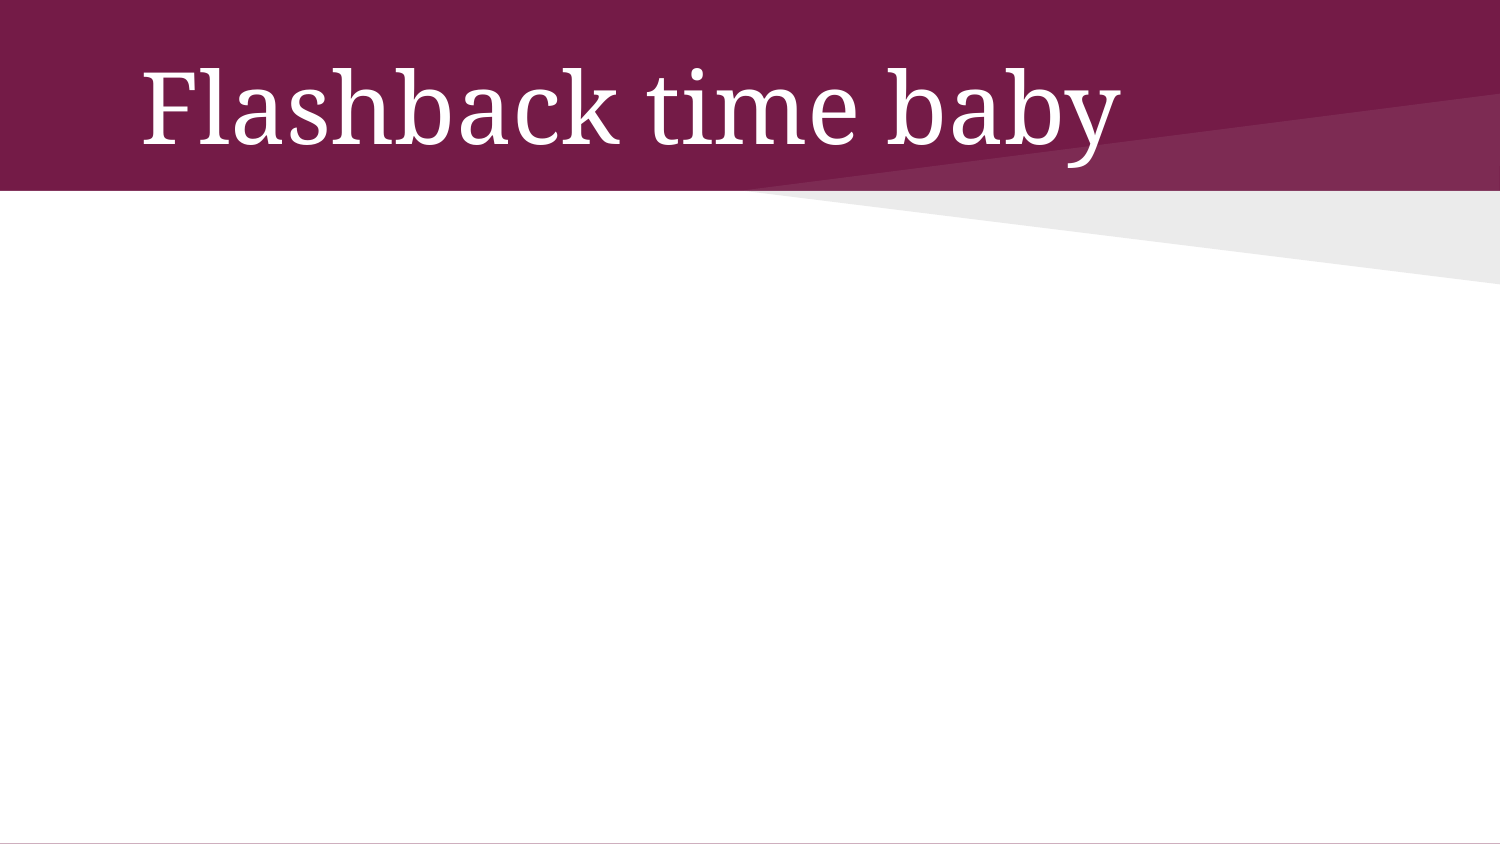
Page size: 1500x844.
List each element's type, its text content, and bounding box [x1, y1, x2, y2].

title Flashback time baby [75, 33, 1425, 175]
